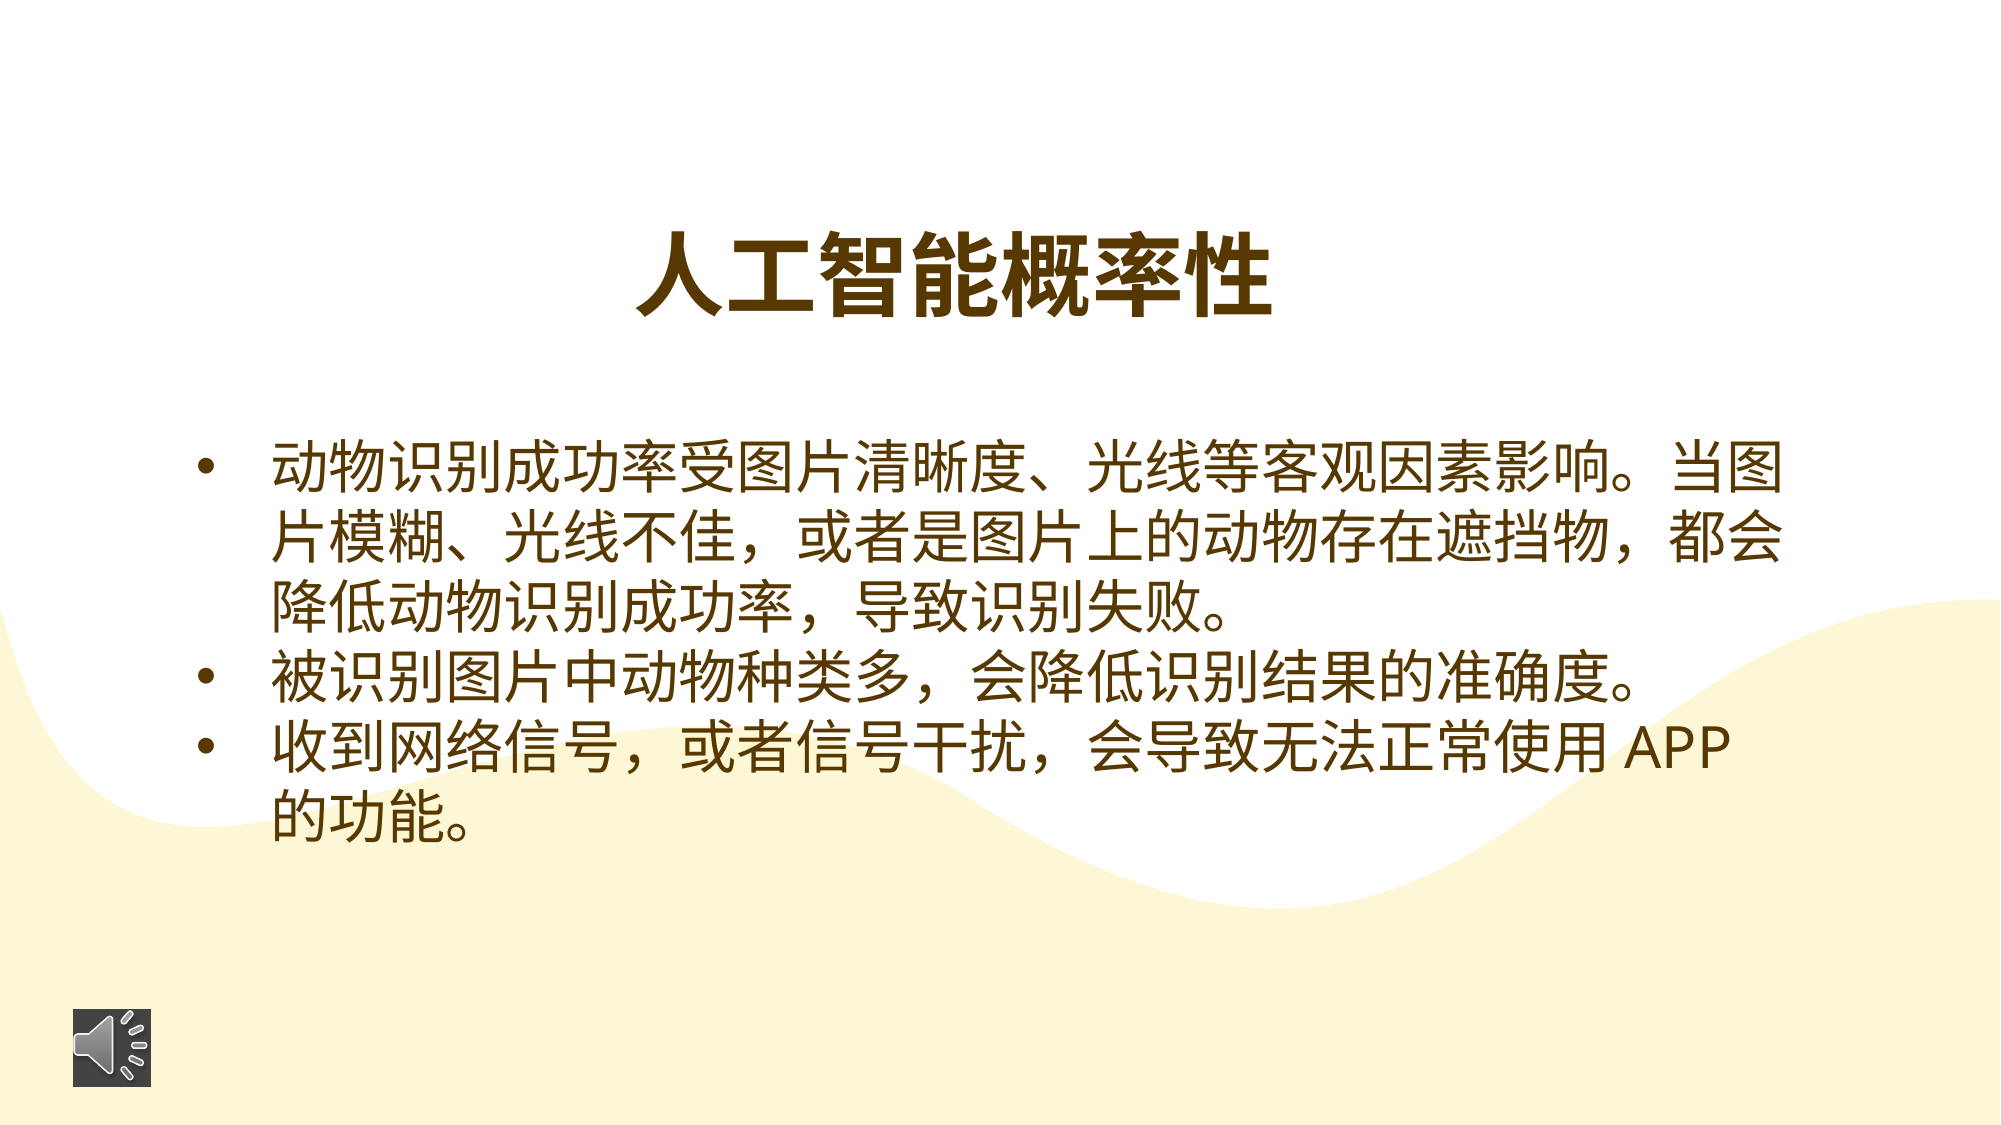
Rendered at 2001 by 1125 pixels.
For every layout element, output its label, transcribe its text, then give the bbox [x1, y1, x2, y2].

text_box 人工智能概率性 [618, 210, 1380, 335]
picture [72, 1007, 153, 1088]
text_box 动物识别成功率受图片清晰度、光线等客观因素影响。当图片模糊、光线不佳，或者是图片上的动物存在遮挡物，都会降低动物识别成功率，导致识别失败。 被识别图片中动物种类多，会降低识别结果的准确度。 收到网络信号，或者信号干扰，会导致无法正常使用APP的功能。 [181, 423, 1818, 858]
text_box [0, 598, 2000, 1125]
